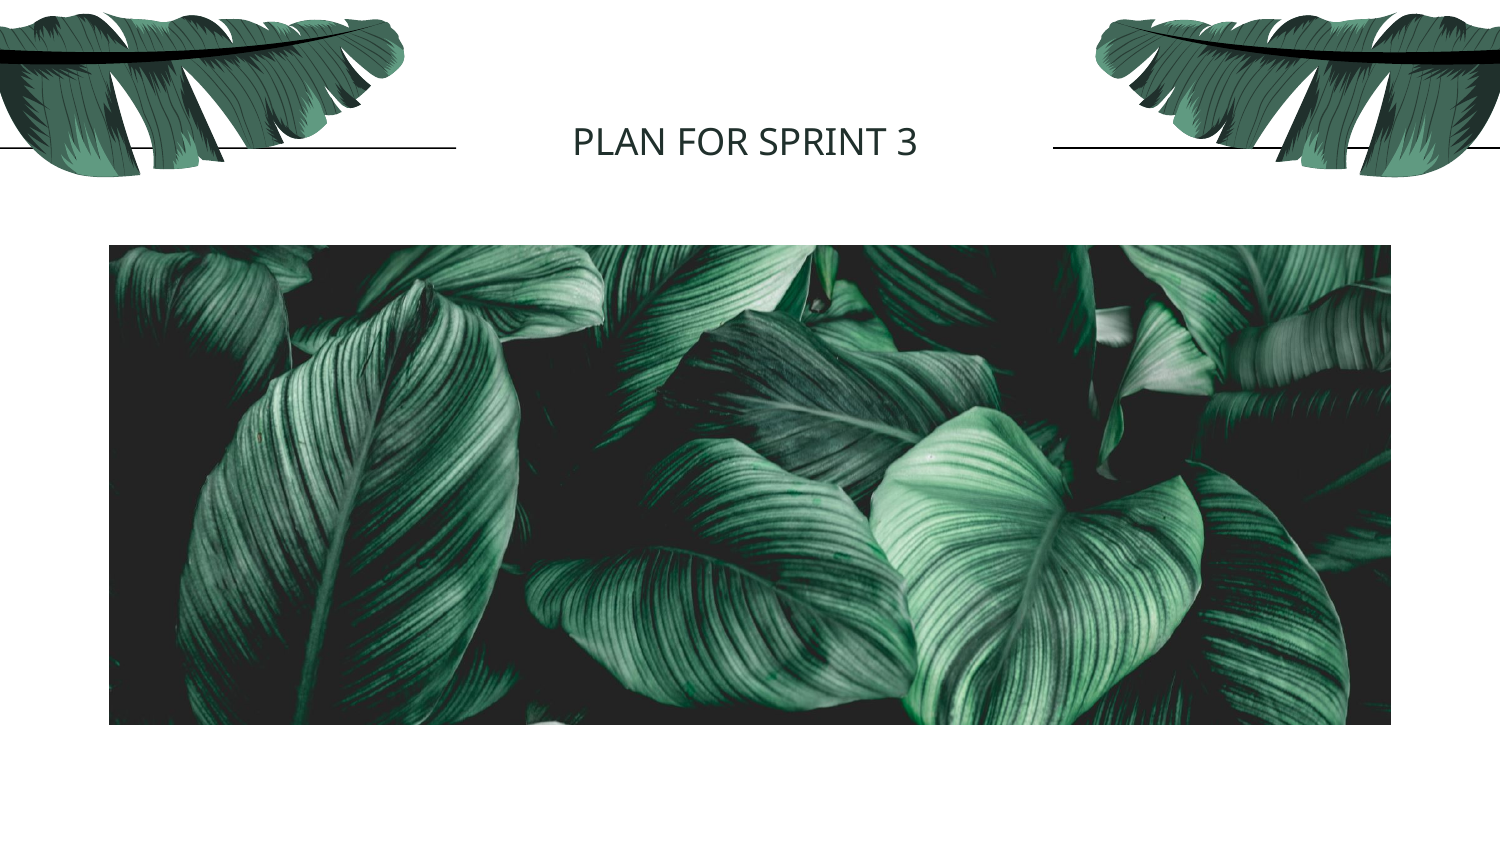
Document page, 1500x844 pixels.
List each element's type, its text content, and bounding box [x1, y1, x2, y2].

picture [108, 245, 1392, 726]
title PLAN FOR SPRINT 3 [446, 103, 1054, 193]
